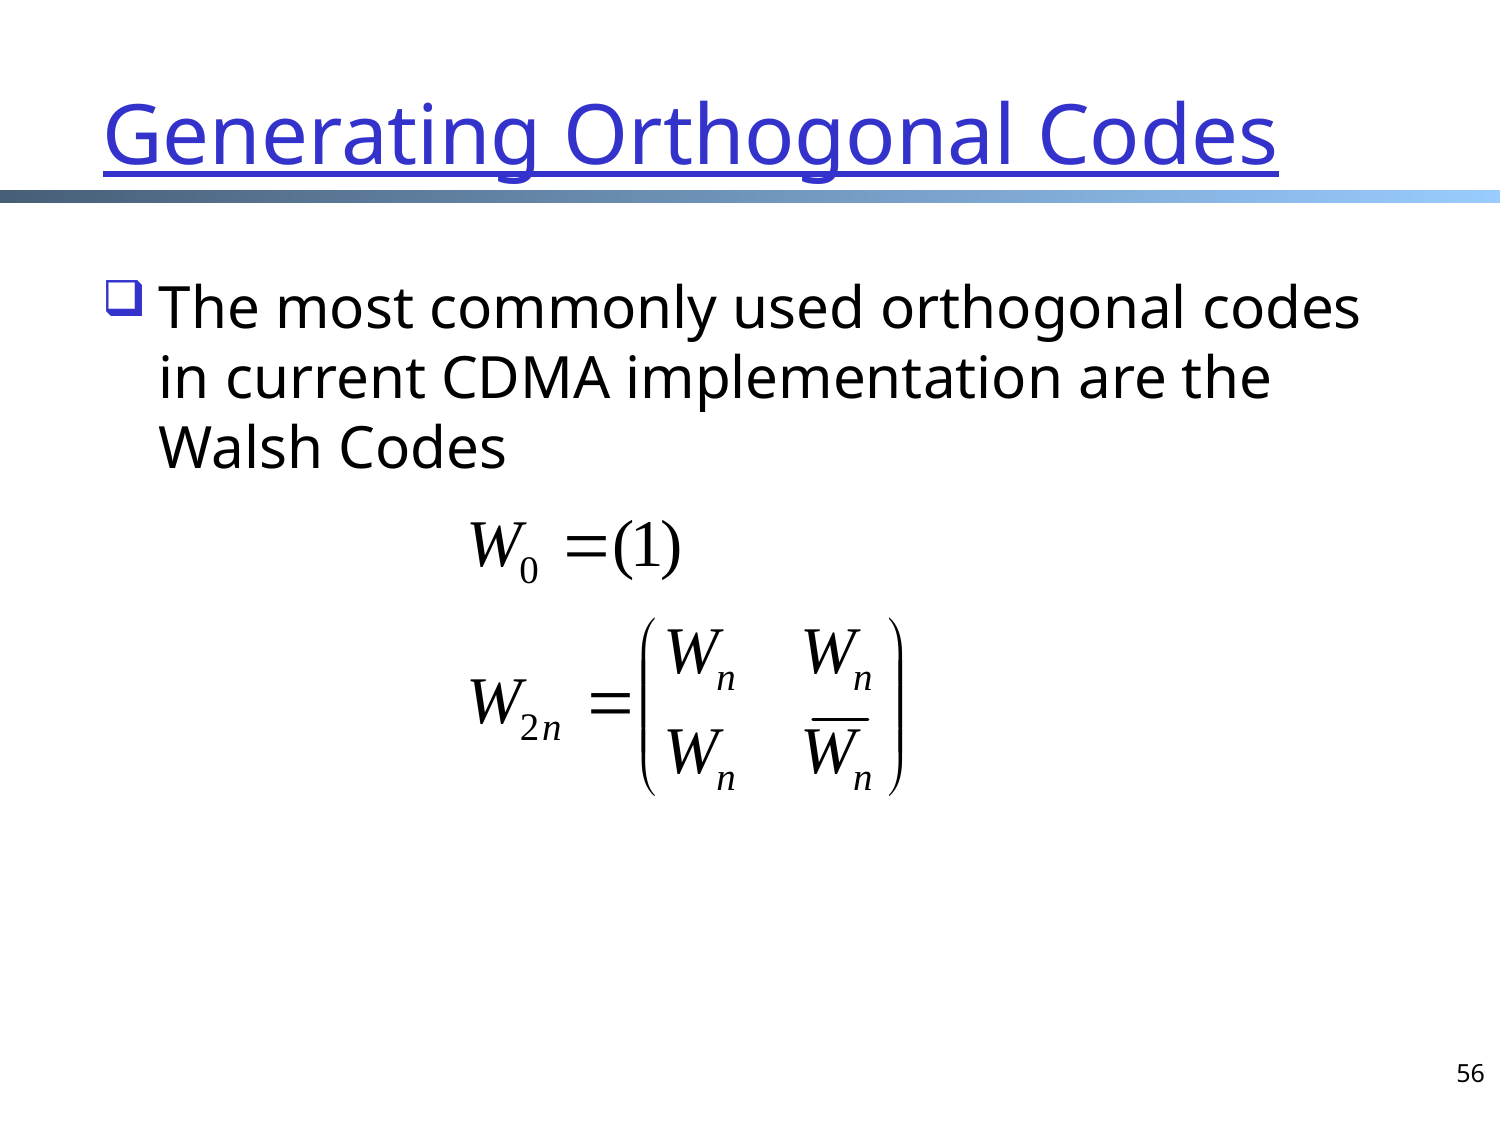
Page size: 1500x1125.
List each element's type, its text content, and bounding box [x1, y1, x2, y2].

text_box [462, 499, 925, 812]
list The most commonly used orthogonal codes in current CDMA implementation are the Walsh Codes [87, 262, 1412, 1062]
slide_number 56 [1150, 1049, 1500, 1125]
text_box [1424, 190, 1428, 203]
title Generating Orthogonal Codes [87, 37, 1404, 225]
